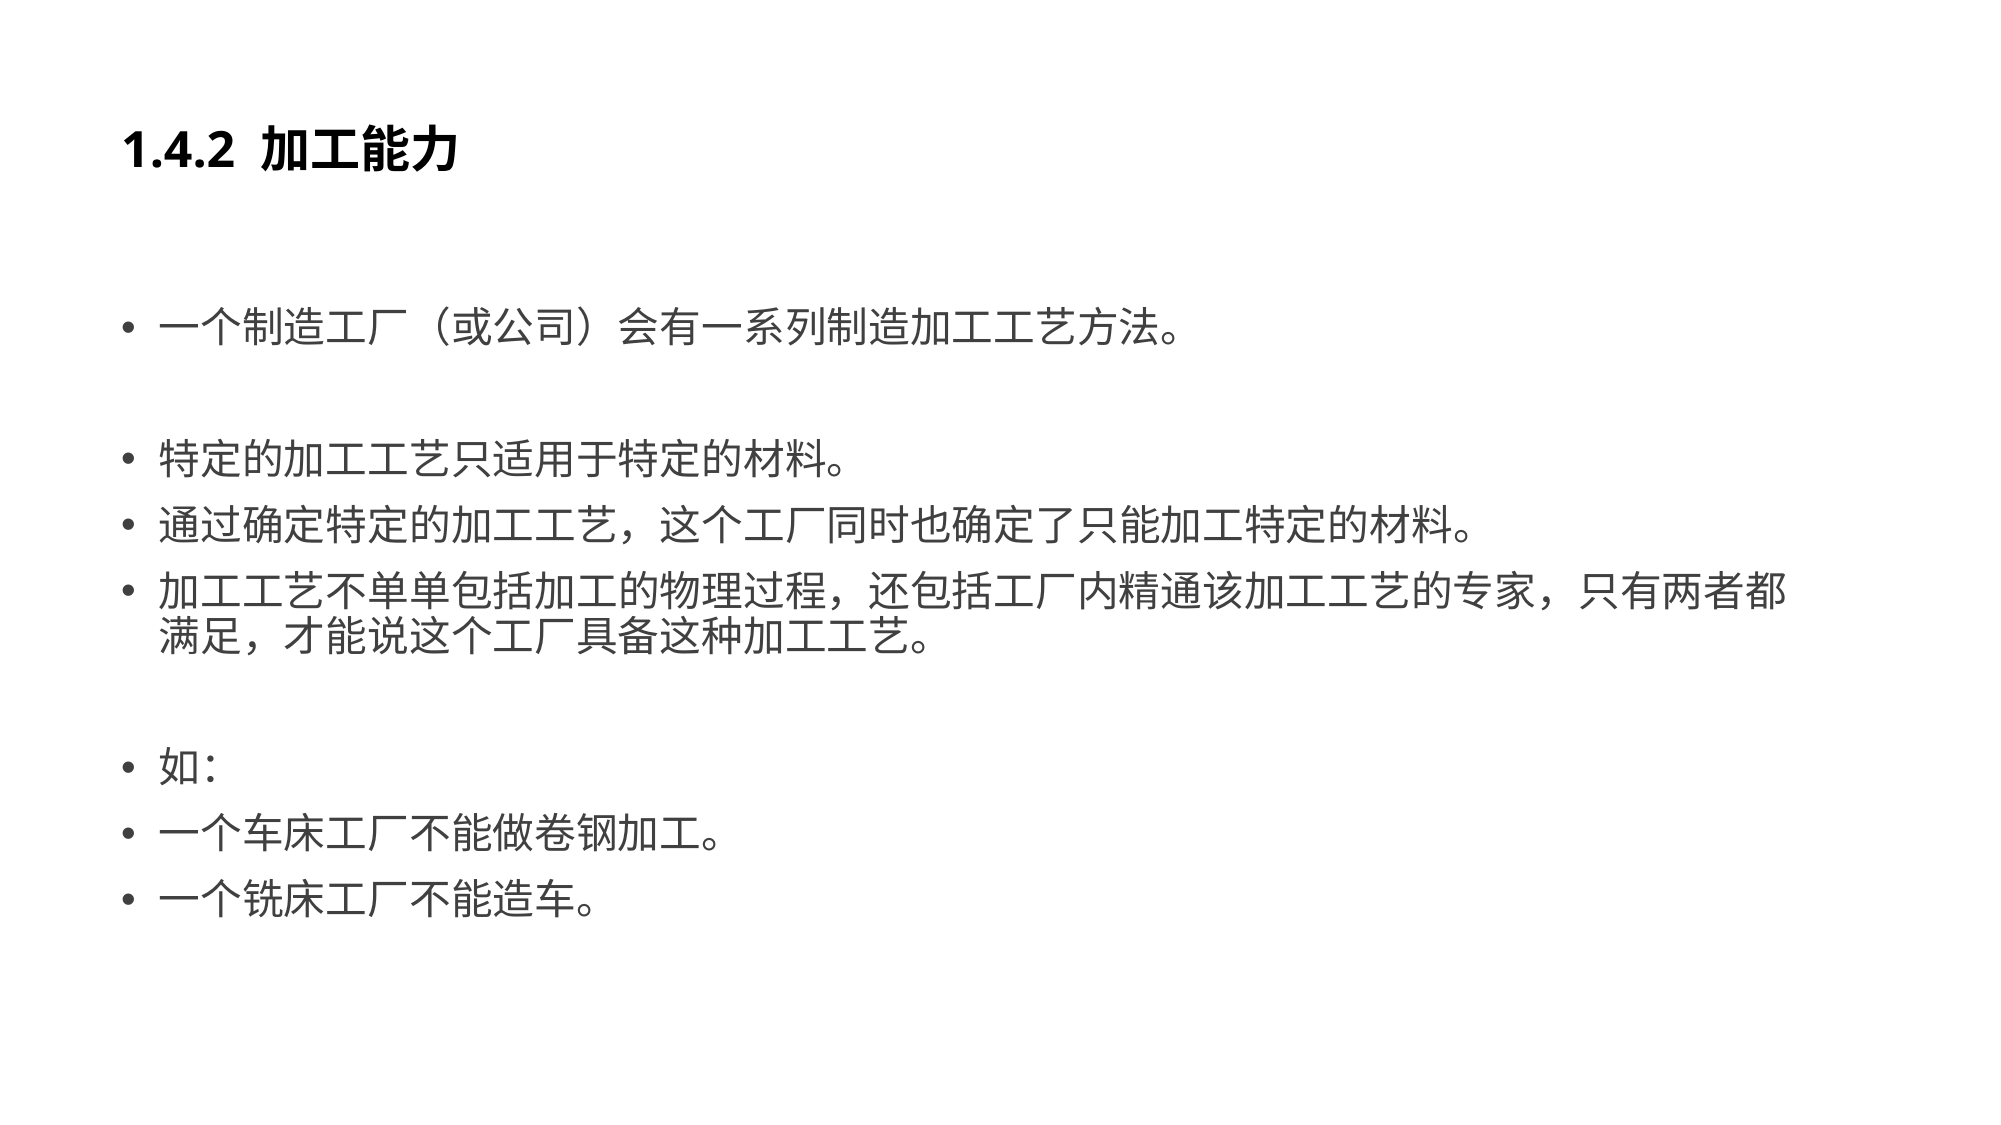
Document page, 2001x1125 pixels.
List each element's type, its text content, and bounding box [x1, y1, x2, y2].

title 1.4.2 加工能力 [106, 42, 1832, 260]
list 一个制造工厂（或公司）会有一系列制造加工工艺方法。 特定的加工工艺只适用于特定的材料。 通过确定特定的加工工艺，这个工厂同时也确定了只能加工特定的材料。 加工工艺不单单包括加工的物理过程，还包括工厂内精通该加工工艺的专家，只有两者都满足，才能说这个工厂具备这种加工工艺。 如： 一个车床工厂不能做卷钢加工。 一个铣床工厂不能造车。 [106, 299, 1832, 1014]
